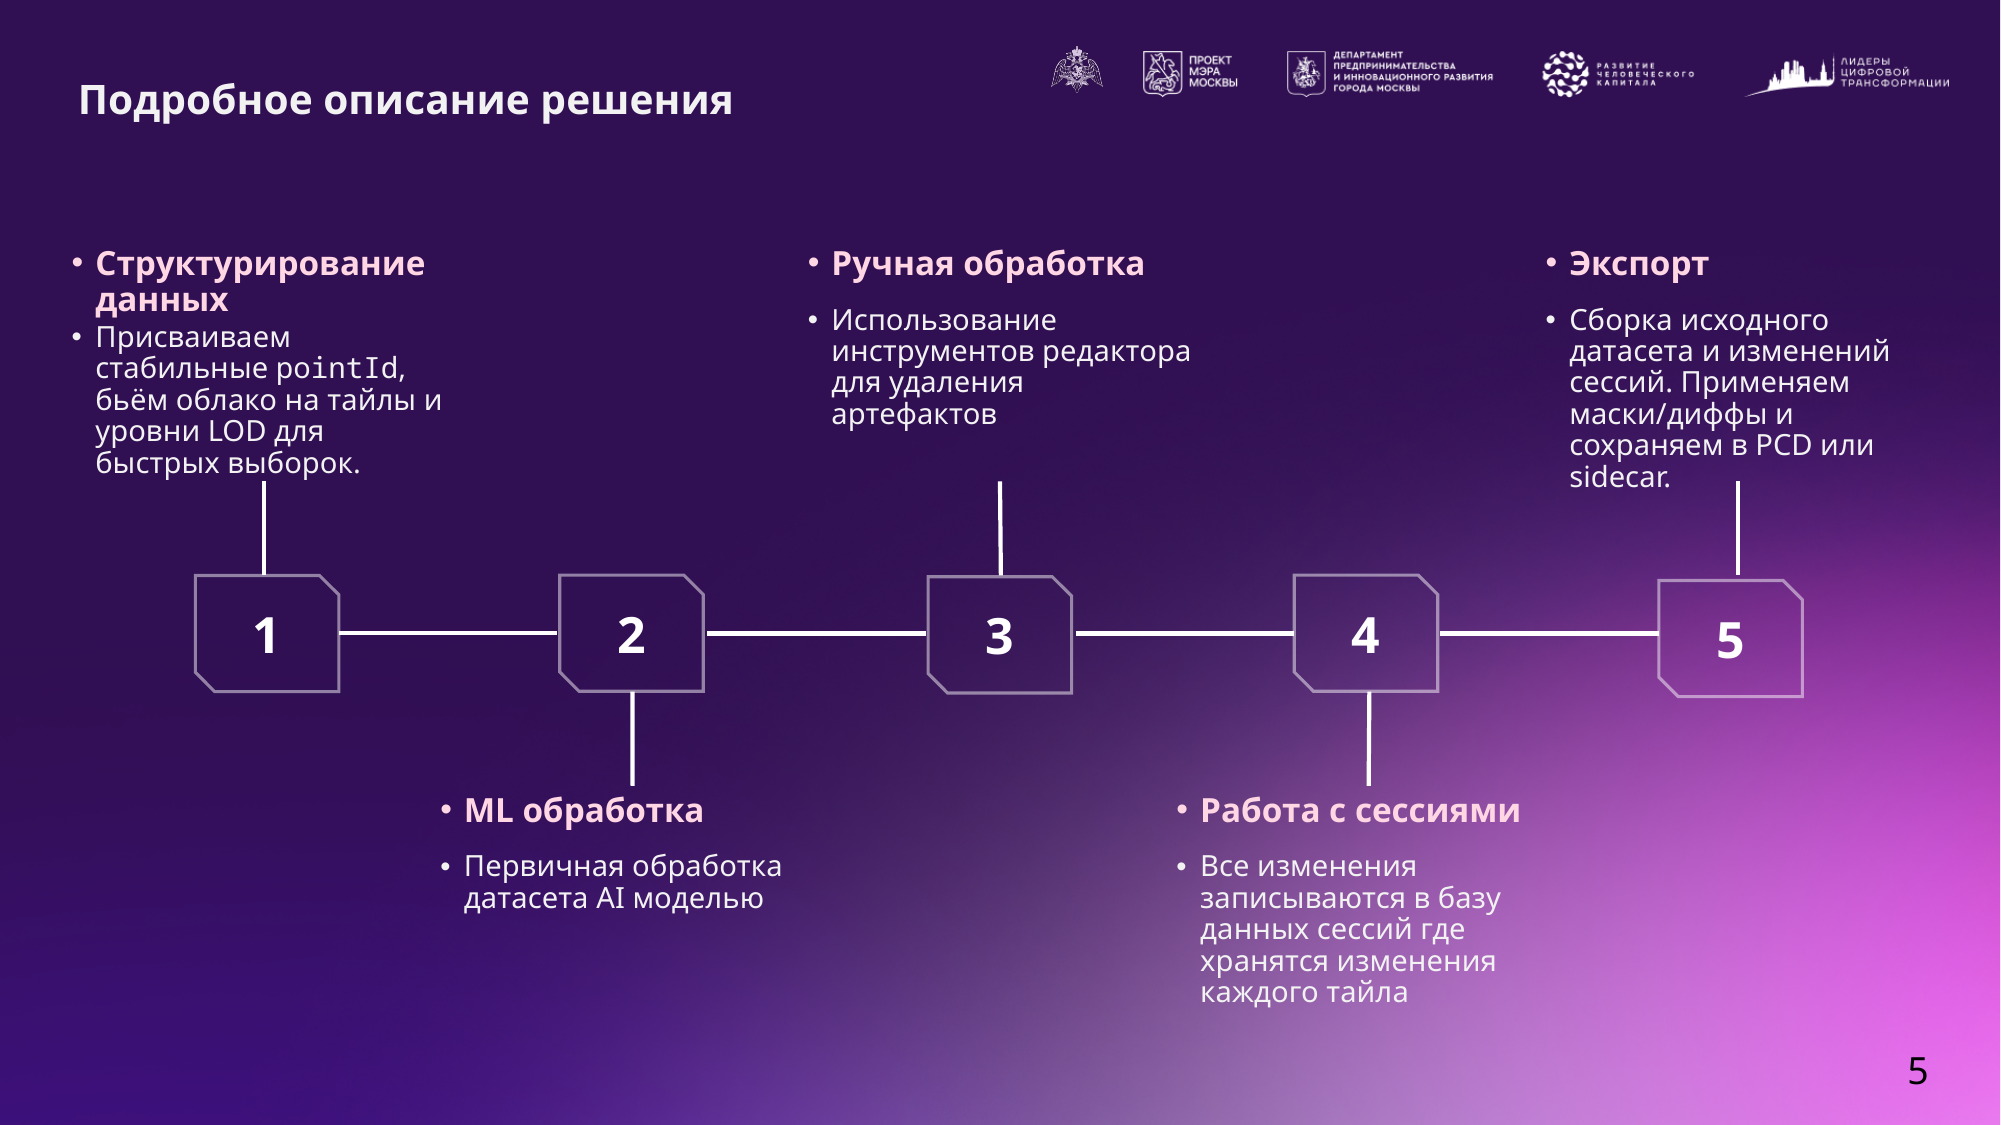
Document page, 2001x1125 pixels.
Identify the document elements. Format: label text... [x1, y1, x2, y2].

title Подробное описание решения [63, 69, 1681, 131]
list Все изменения записываются в базу данных сессий где хранятся изменения каждого тайла [1161, 844, 1576, 1029]
list Использование инструментов редактора для удаления артефактов [792, 297, 1208, 482]
list Структурирование данных [56, 239, 472, 314]
text_box 5 [1872, 1042, 1964, 1103]
text_box 4 [1294, 575, 1438, 692]
text_box 1 [195, 575, 339, 692]
list Экспорт [1530, 239, 1945, 297]
list Первичная обработка датасета AI моделью [425, 844, 840, 1029]
list Ручная обработка [792, 239, 1208, 297]
text_box 3 [928, 576, 1072, 693]
list ML обработка [425, 785, 840, 844]
list Работа с сессиями [1161, 785, 1576, 844]
text_box 5 [1658, 580, 1803, 697]
list Присваиваем стабильные pointId, бьём облако на тайлы и уровни LOD для быстрых выборок. [56, 314, 472, 499]
list Сборка исходного датасета и изменений сессий. Применяем маски/диффы и сохраняем в PCD или sidecar. [1530, 297, 1945, 482]
text_box 2 [559, 575, 704, 692]
picture [0, 0, 2001, 1125]
